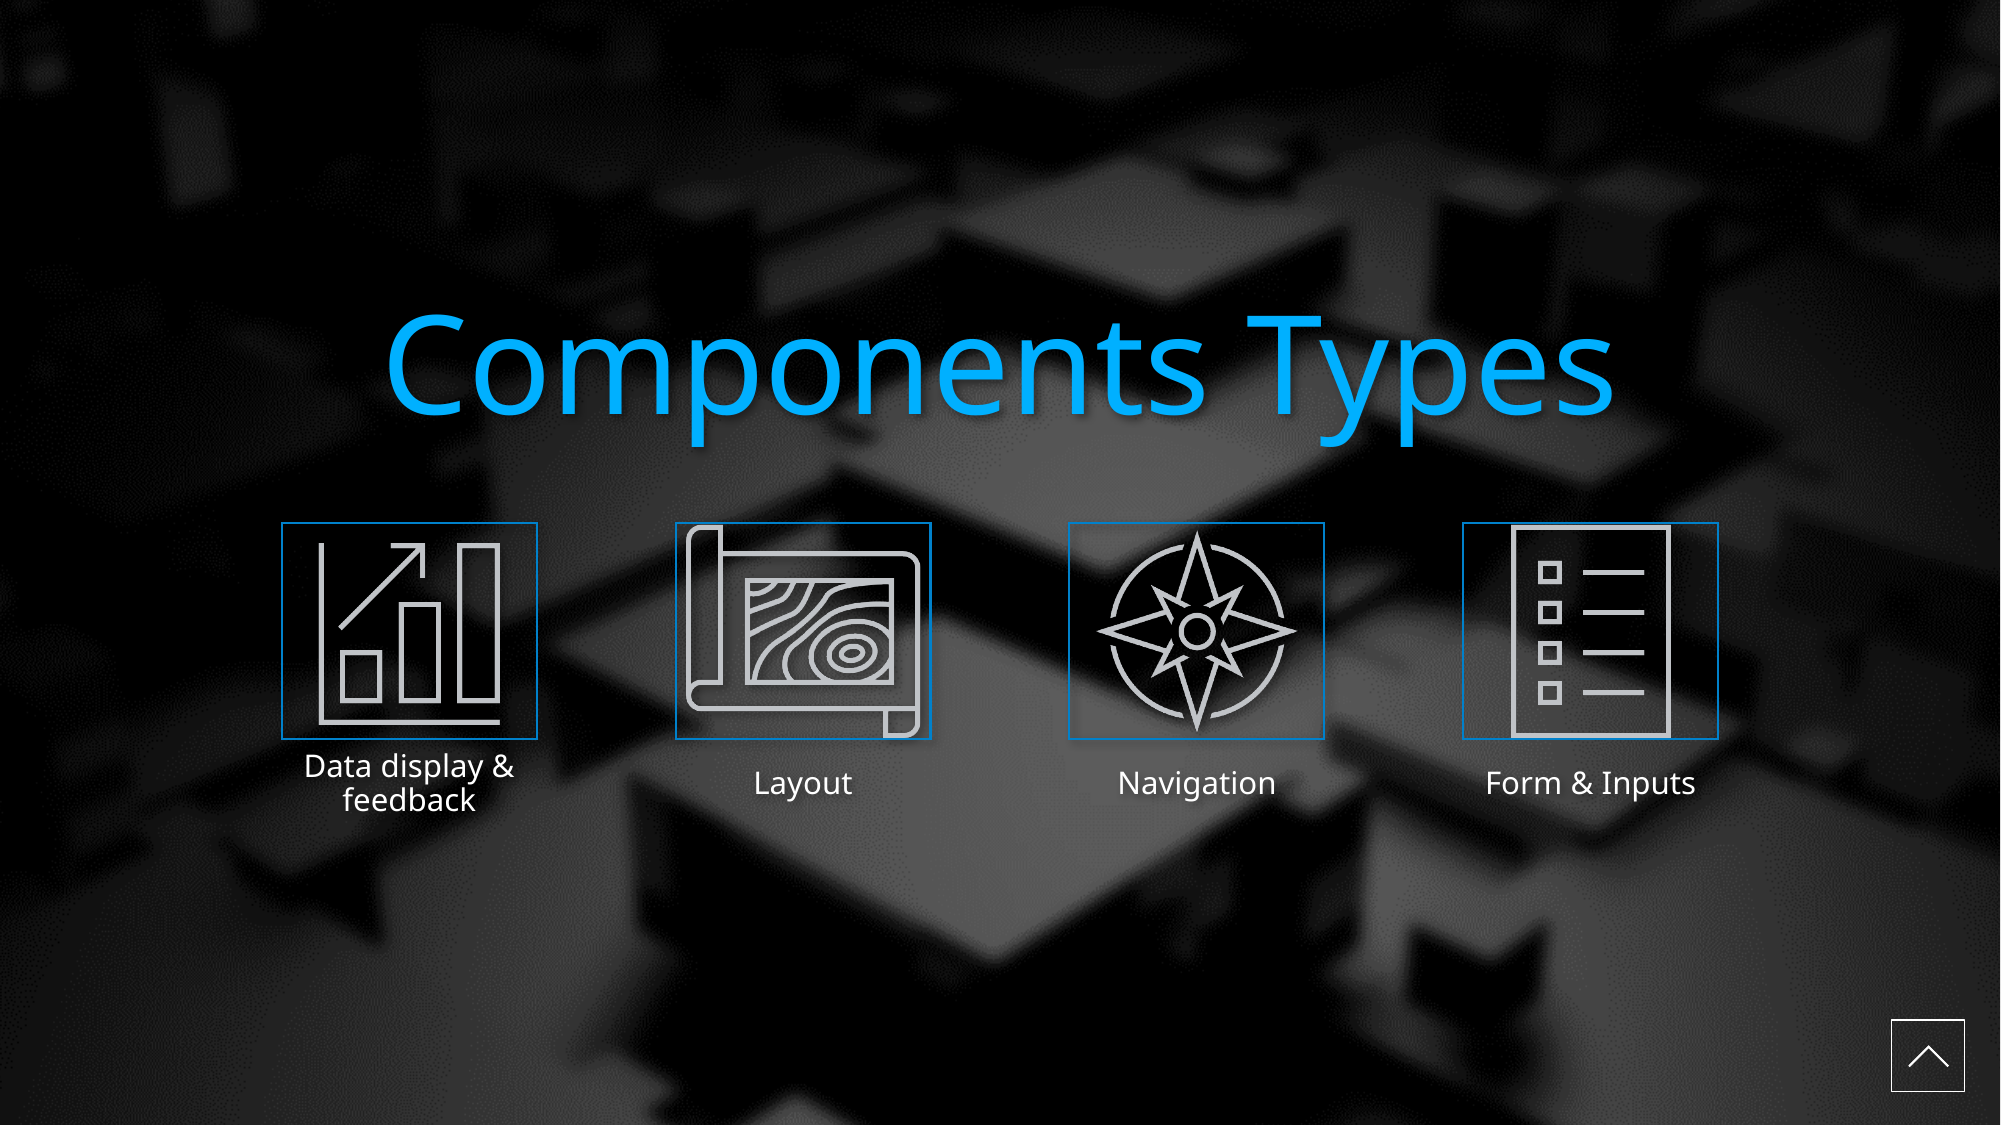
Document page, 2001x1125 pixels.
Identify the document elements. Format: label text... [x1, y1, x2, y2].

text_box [1891, 1019, 1965, 1092]
title Components Types [137, 261, 1863, 479]
picture [0, 0, 2001, 1125]
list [266, 455, 1734, 898]
